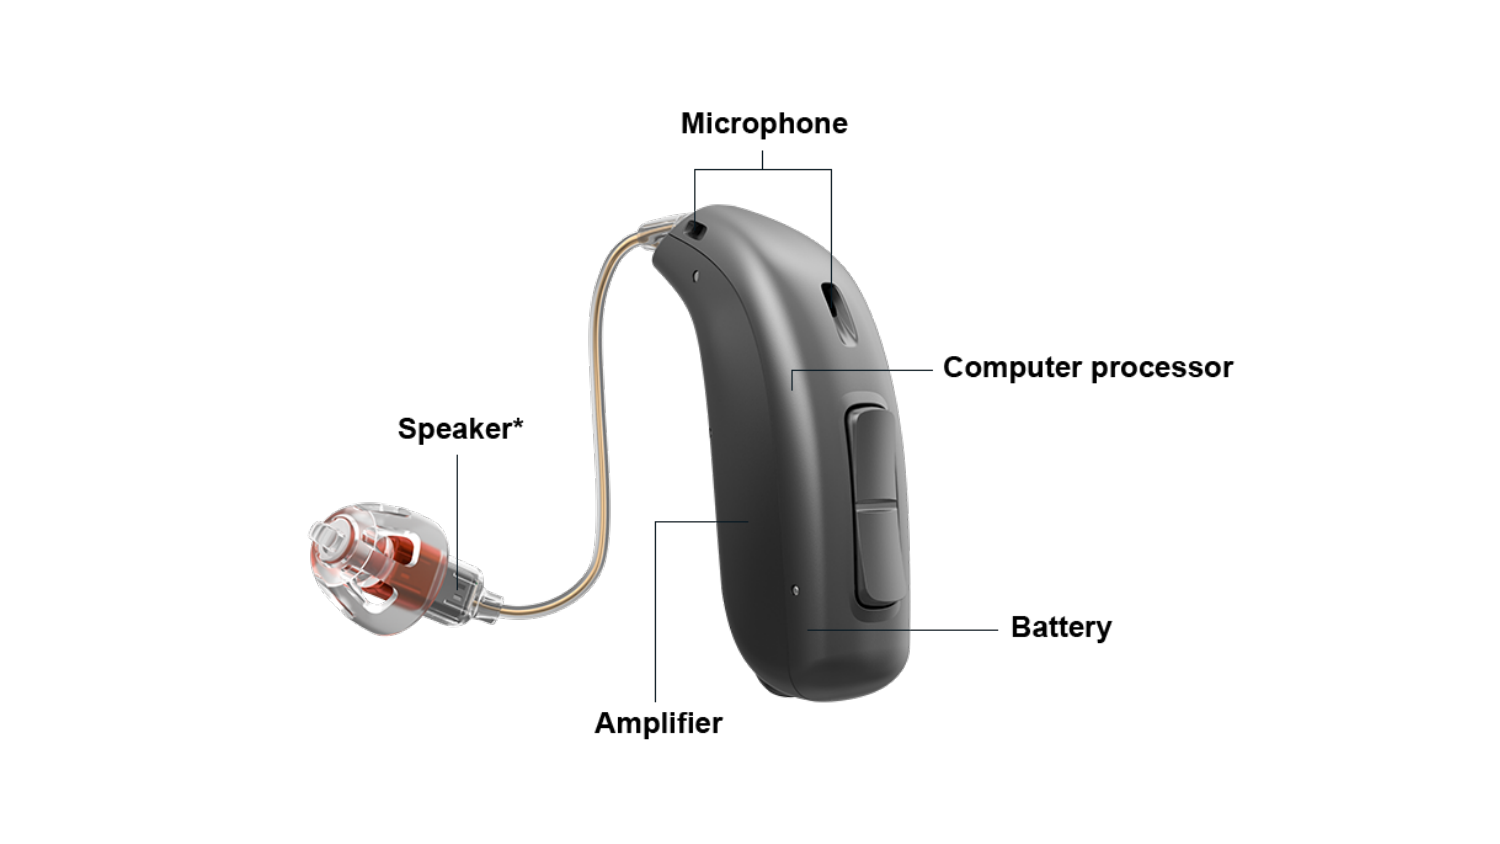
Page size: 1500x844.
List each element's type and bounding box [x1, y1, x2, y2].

picture [202, 25, 1354, 844]
